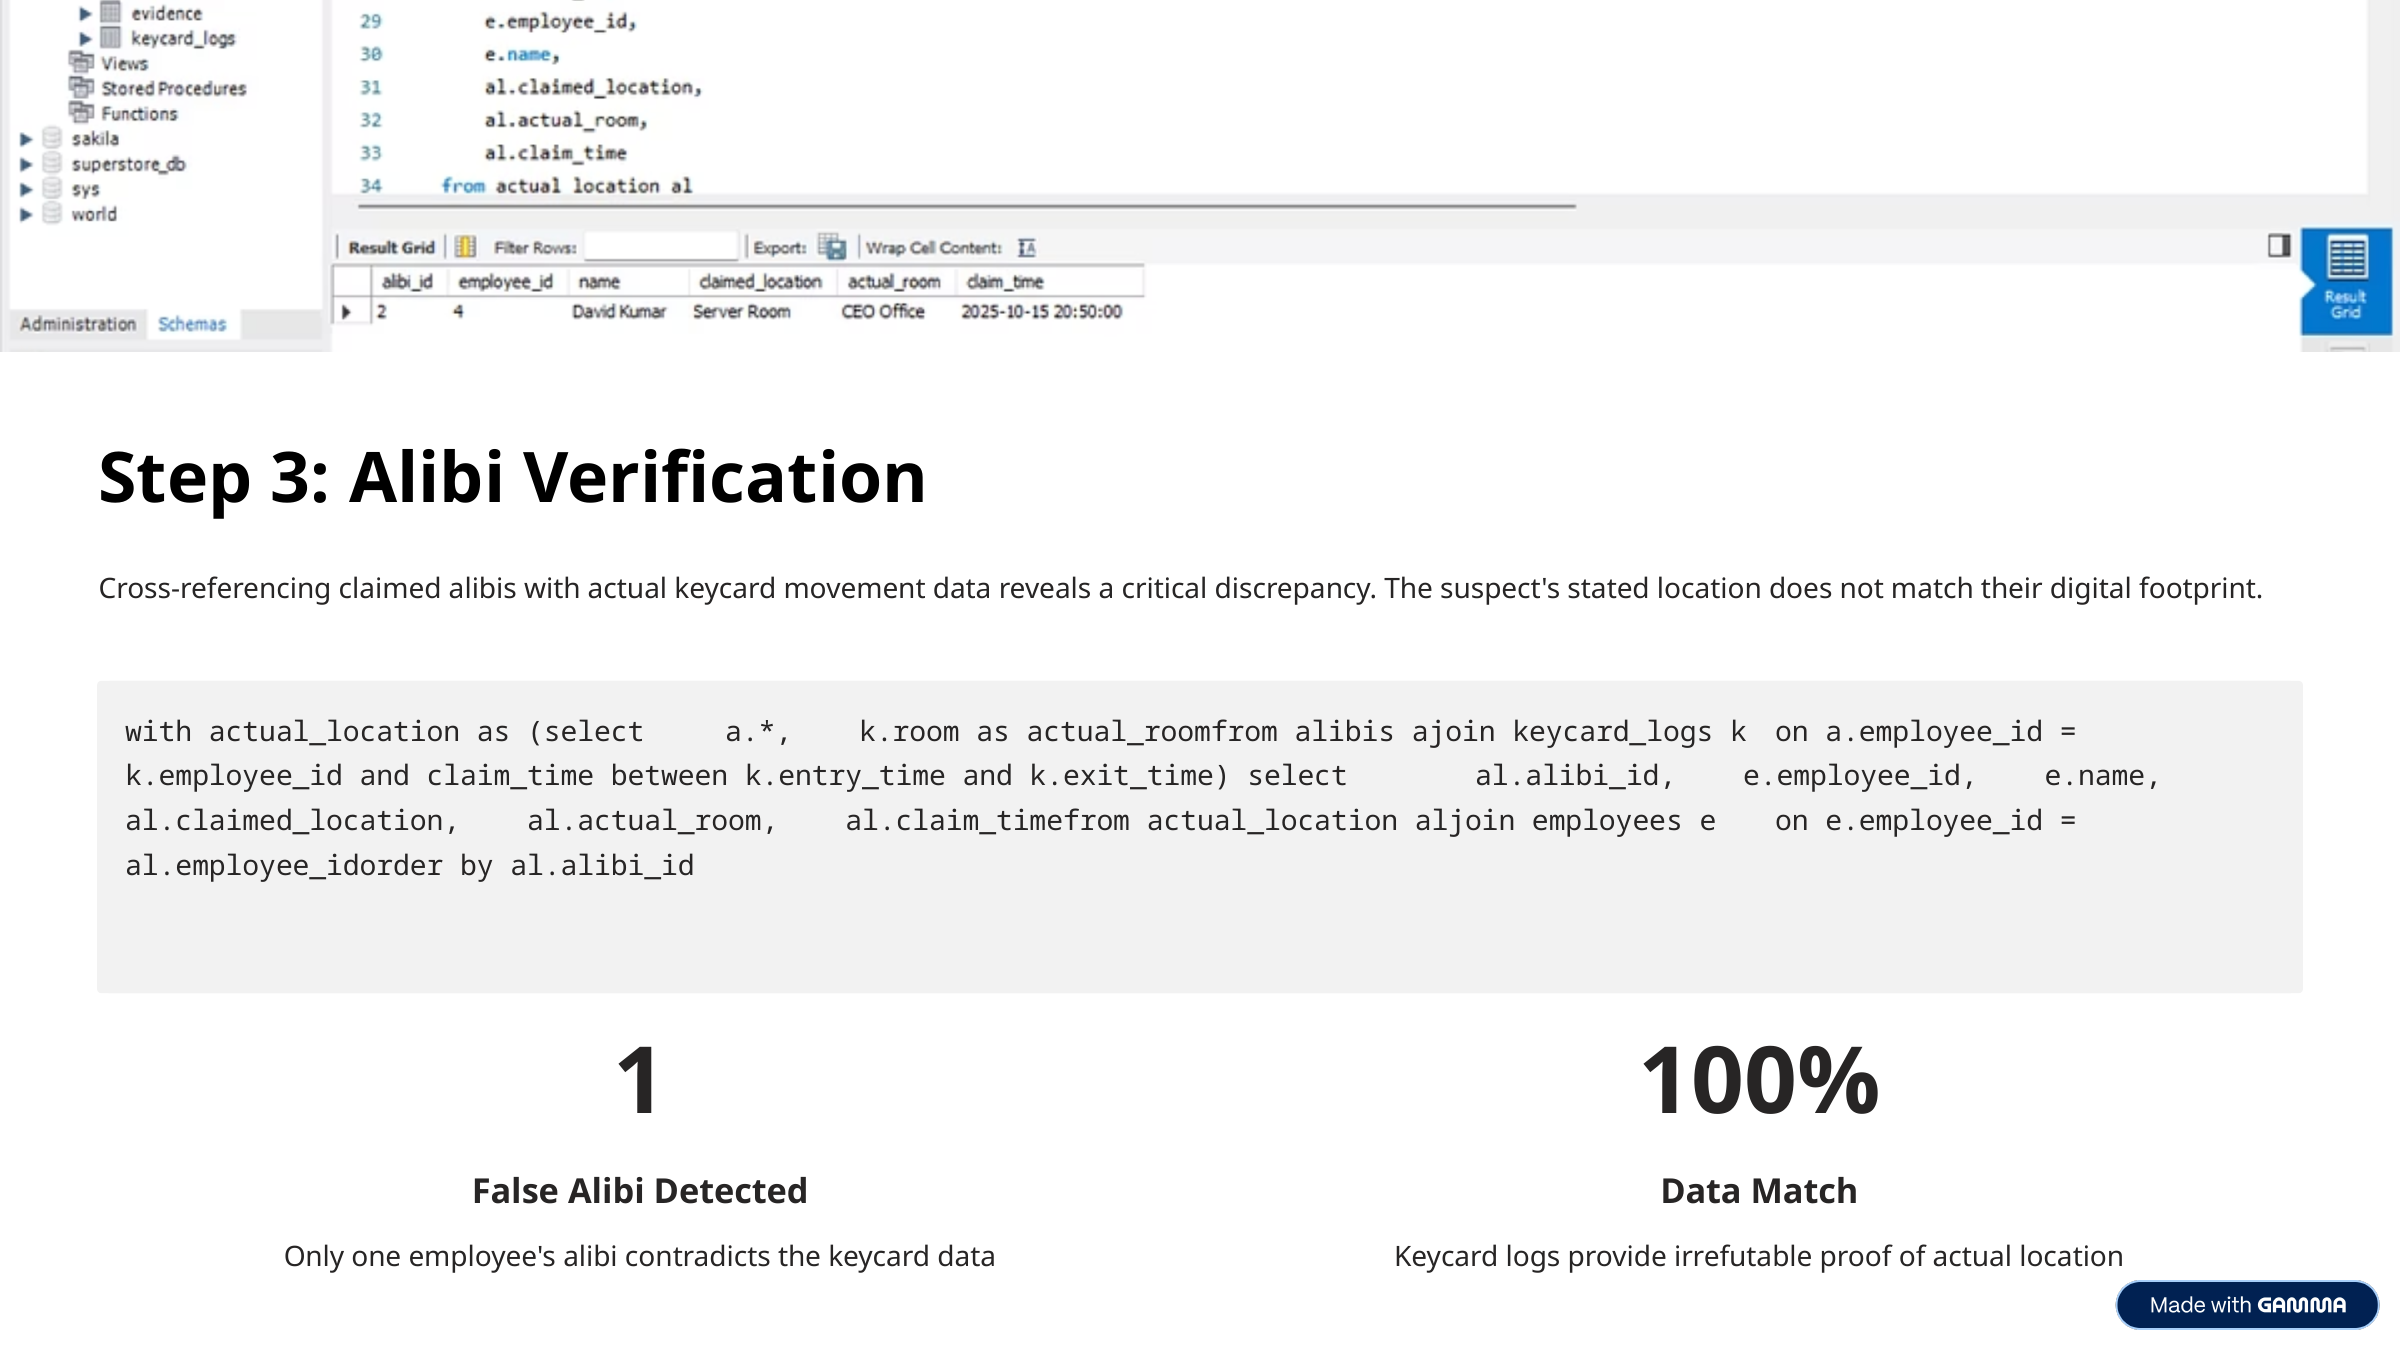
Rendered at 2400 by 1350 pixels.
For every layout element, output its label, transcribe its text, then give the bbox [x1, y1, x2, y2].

text_box Step 3: Alibi Verification [98, 429, 930, 518]
picture [2106, 1271, 2389, 1339]
text_box 100% [1217, 1038, 2302, 1132]
text_box Keycard logs provide irrefutable proof of actual location [1217, 1227, 2302, 1273]
text_box Data Match [1583, 1166, 1936, 1211]
text_box Cross-referencing claimed alibis with actual keycard movement data reveals a critical discrepancy. The suspect's stated location does not match their digital footprint. [98, 559, 2302, 650]
picture [0, 0, 2400, 352]
text_box 1 [98, 1038, 1183, 1132]
text_box False Alibi Detected [464, 1166, 817, 1211]
text_box with actual_location as (select a.*, k.room as actual_roomfrom alibis ajoin keycard_logs k on a.employee_id = k.employee_id and claim_time between k.entry_time and k.exit_time) select al.alibi_id, e.employee_id, e.name, al.claimed_location, al.actual_room, al.claim_timefrom actual_location aljoin employees e on e.employee_id = al.employee_idorder by al.alibi_id [125, 701, 2275, 973]
text_box Only one employee's alibi contradicts the keycard data [98, 1227, 1183, 1273]
text_box [97, 680, 2303, 994]
